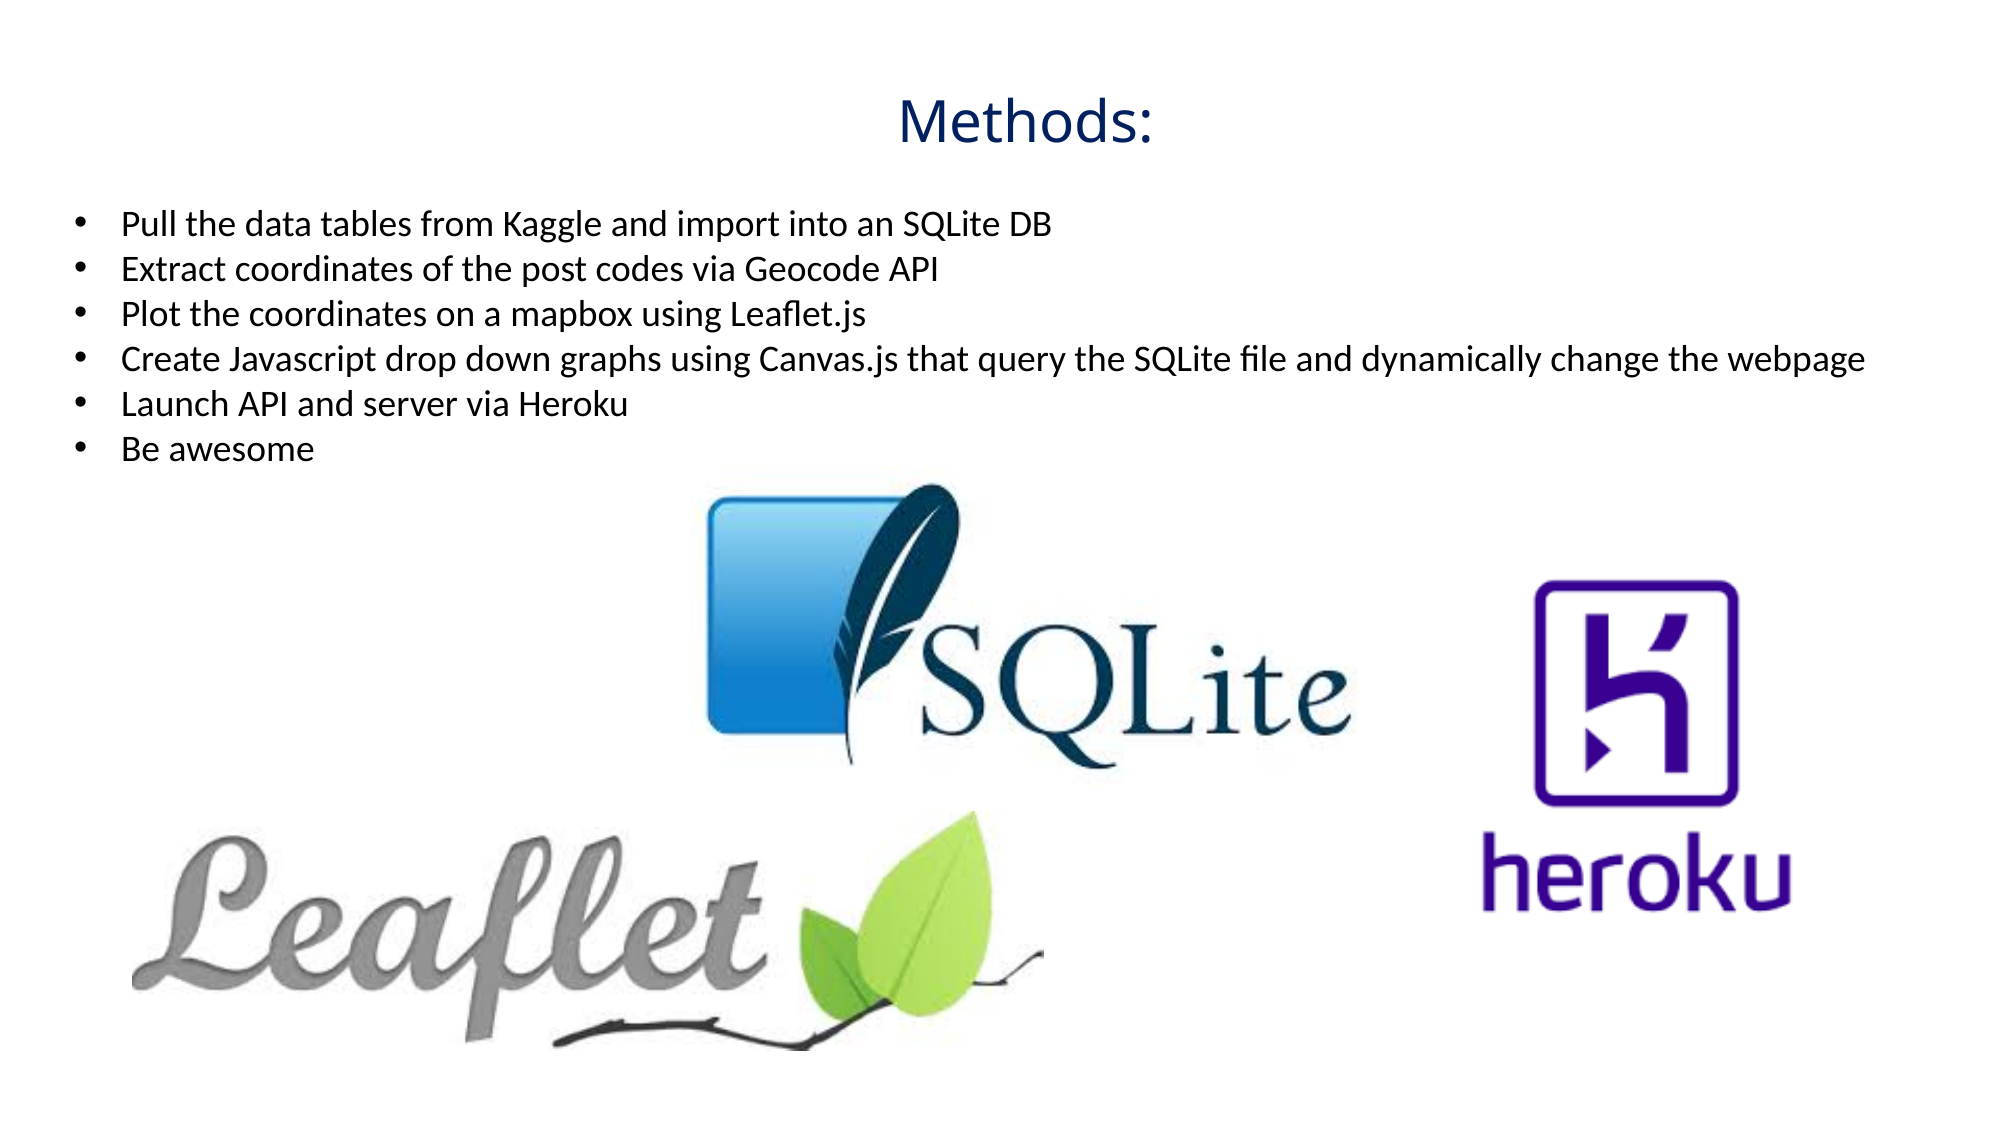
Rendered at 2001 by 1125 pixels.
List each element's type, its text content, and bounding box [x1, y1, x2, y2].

text_box Methods: Pull the data tables from Kaggle and import into an SQLite DB Extract coordinates of the post codes via Geocode API Plot the coordinates on a mapbox using Leaflet.js Create Javascript drop down graphs using Canvas.js that query the SQLite file and dynamically change the webpage Launch API and server via Heroku Be awesome [59, 76, 2000, 567]
picture [132, 811, 1044, 1052]
picture [690, 467, 1941, 932]
